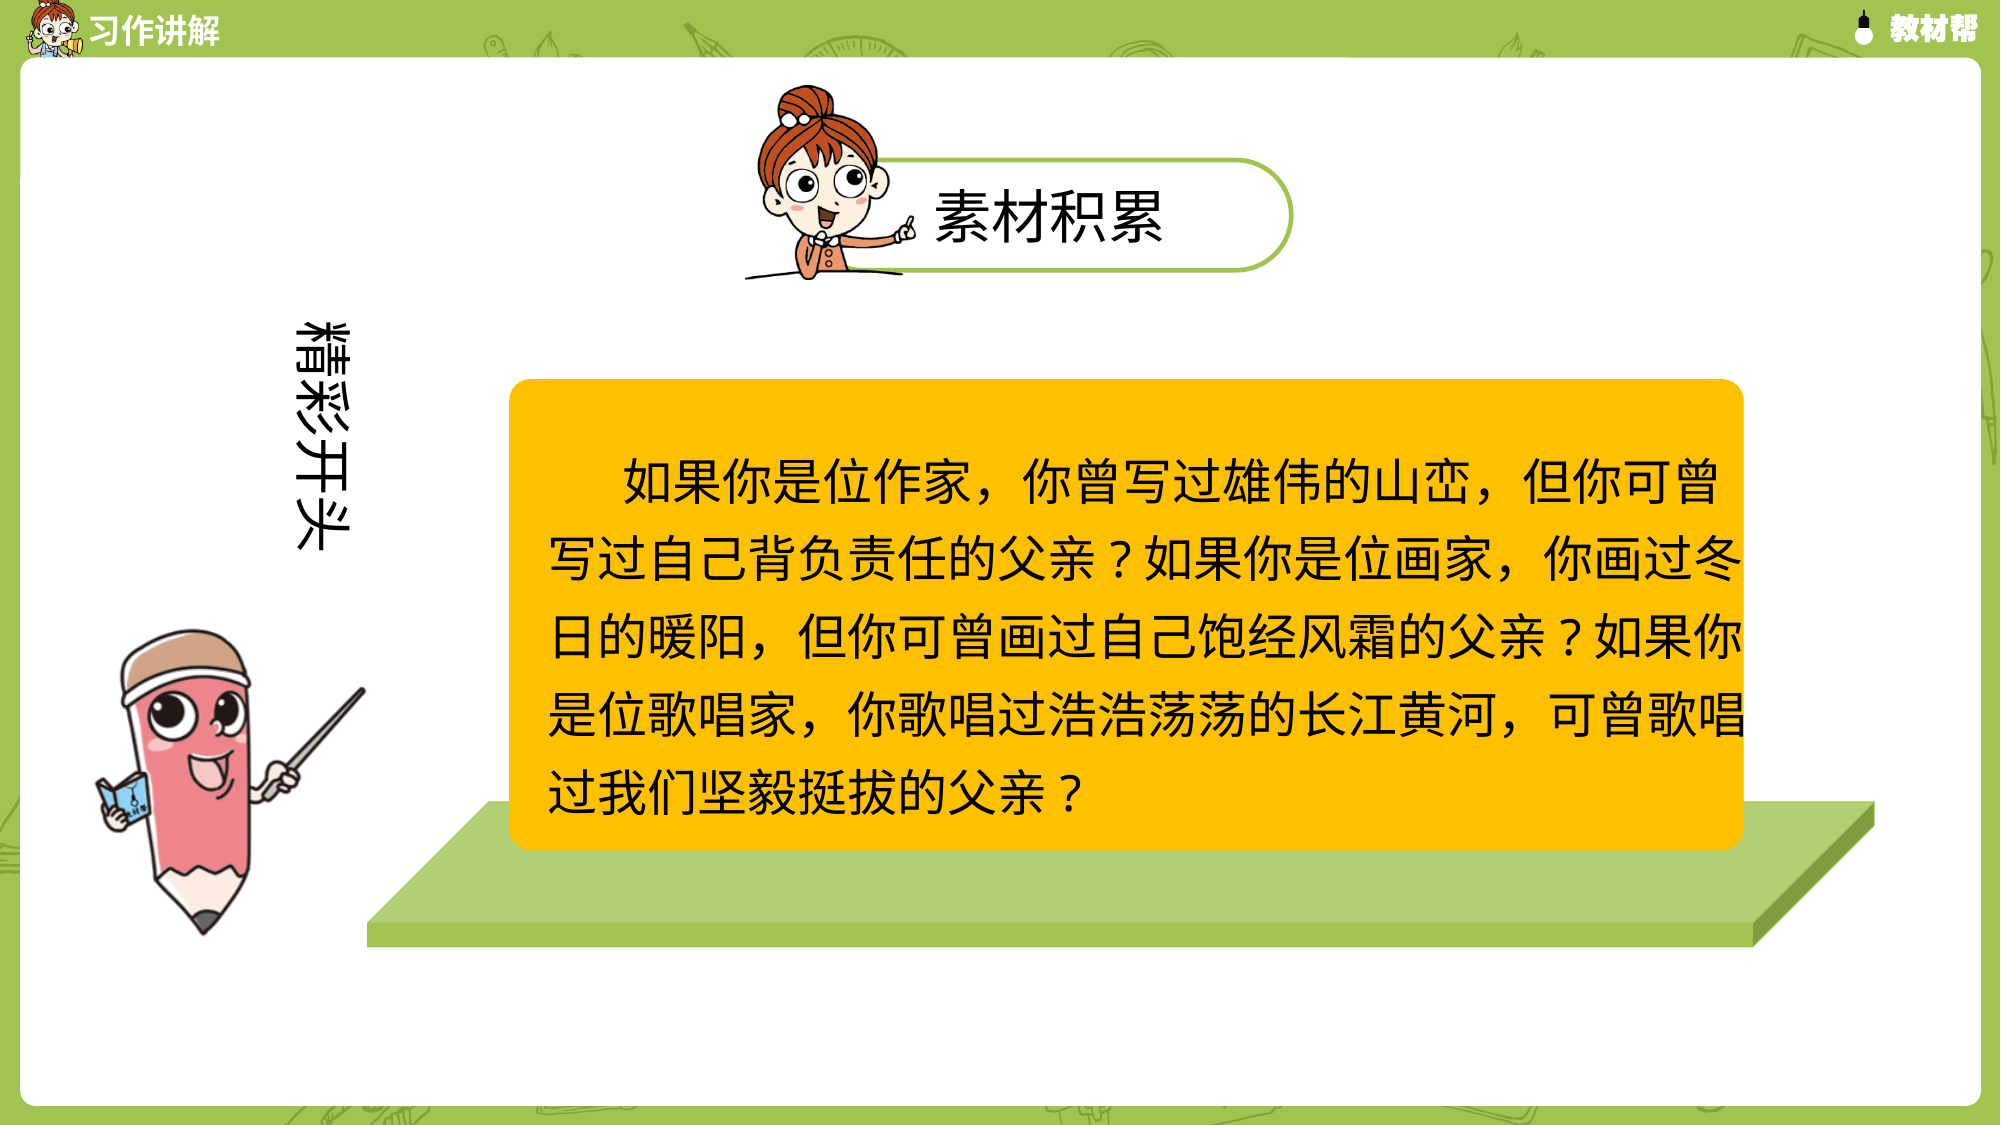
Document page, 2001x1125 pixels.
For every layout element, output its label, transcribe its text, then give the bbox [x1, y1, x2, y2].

picture [65, 625, 379, 939]
text_box 素材积累 [916, 159, 1293, 272]
picture [26, 0, 88, 60]
text_box [509, 379, 1744, 851]
picture [745, 85, 916, 280]
text_box [367, 801, 1875, 948]
text_box 如果你是位作家，你曾写过雄伟的山峦，但你可曾写过自己背负责任的父亲?如果你是位画家，你画过冬日的暖阳，但你可曾画过自己饱经风霜的父亲?如果你是位歌唱家，你歌唱过浩浩荡荡的长江黄河，可曾歌唱过我们坚毅挺拔的父亲? [532, 424, 1770, 830]
text_box 精彩开头 [266, 305, 368, 625]
